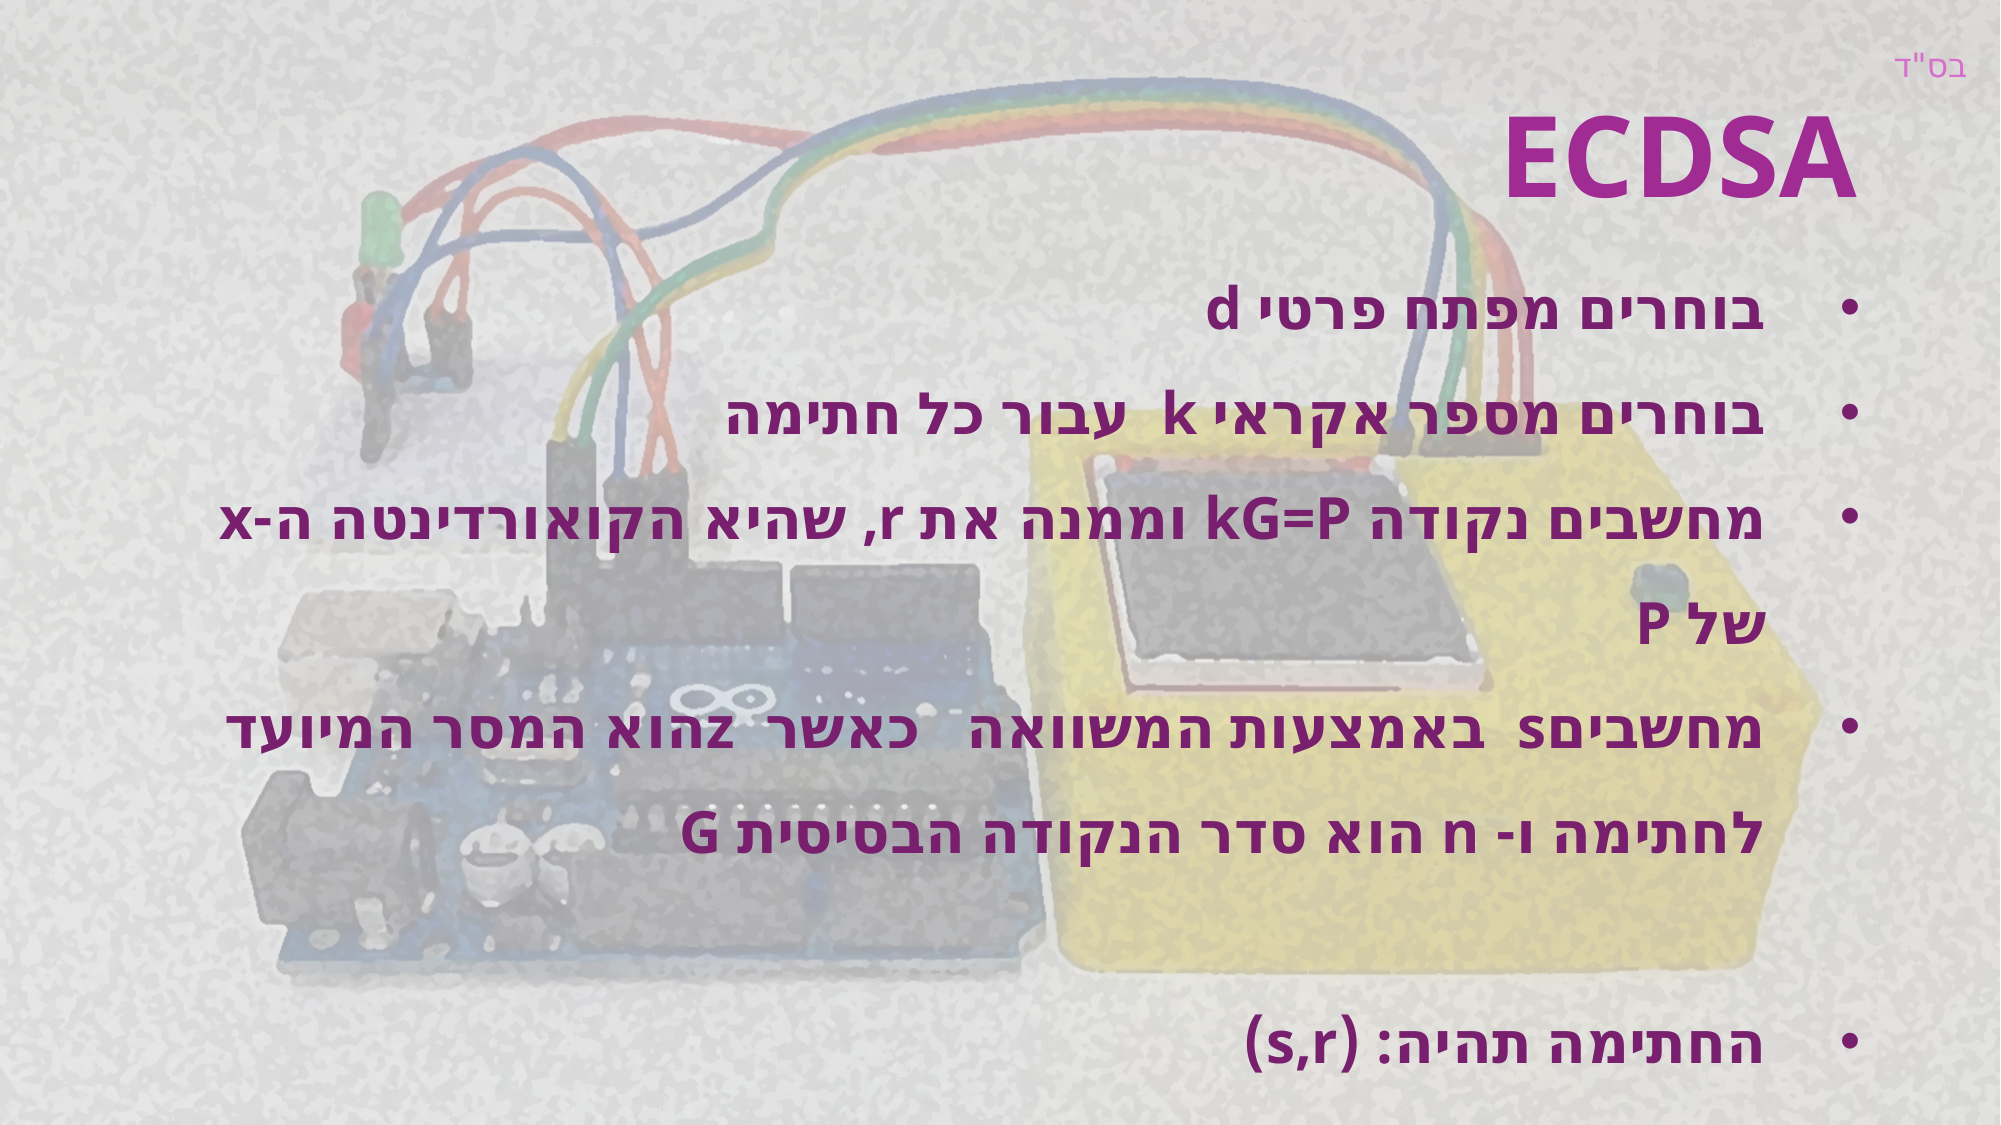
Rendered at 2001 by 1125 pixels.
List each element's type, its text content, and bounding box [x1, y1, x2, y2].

text_box [0, 0, 2000, 1125]
text_box ECDSA [1484, 77, 1873, 227]
